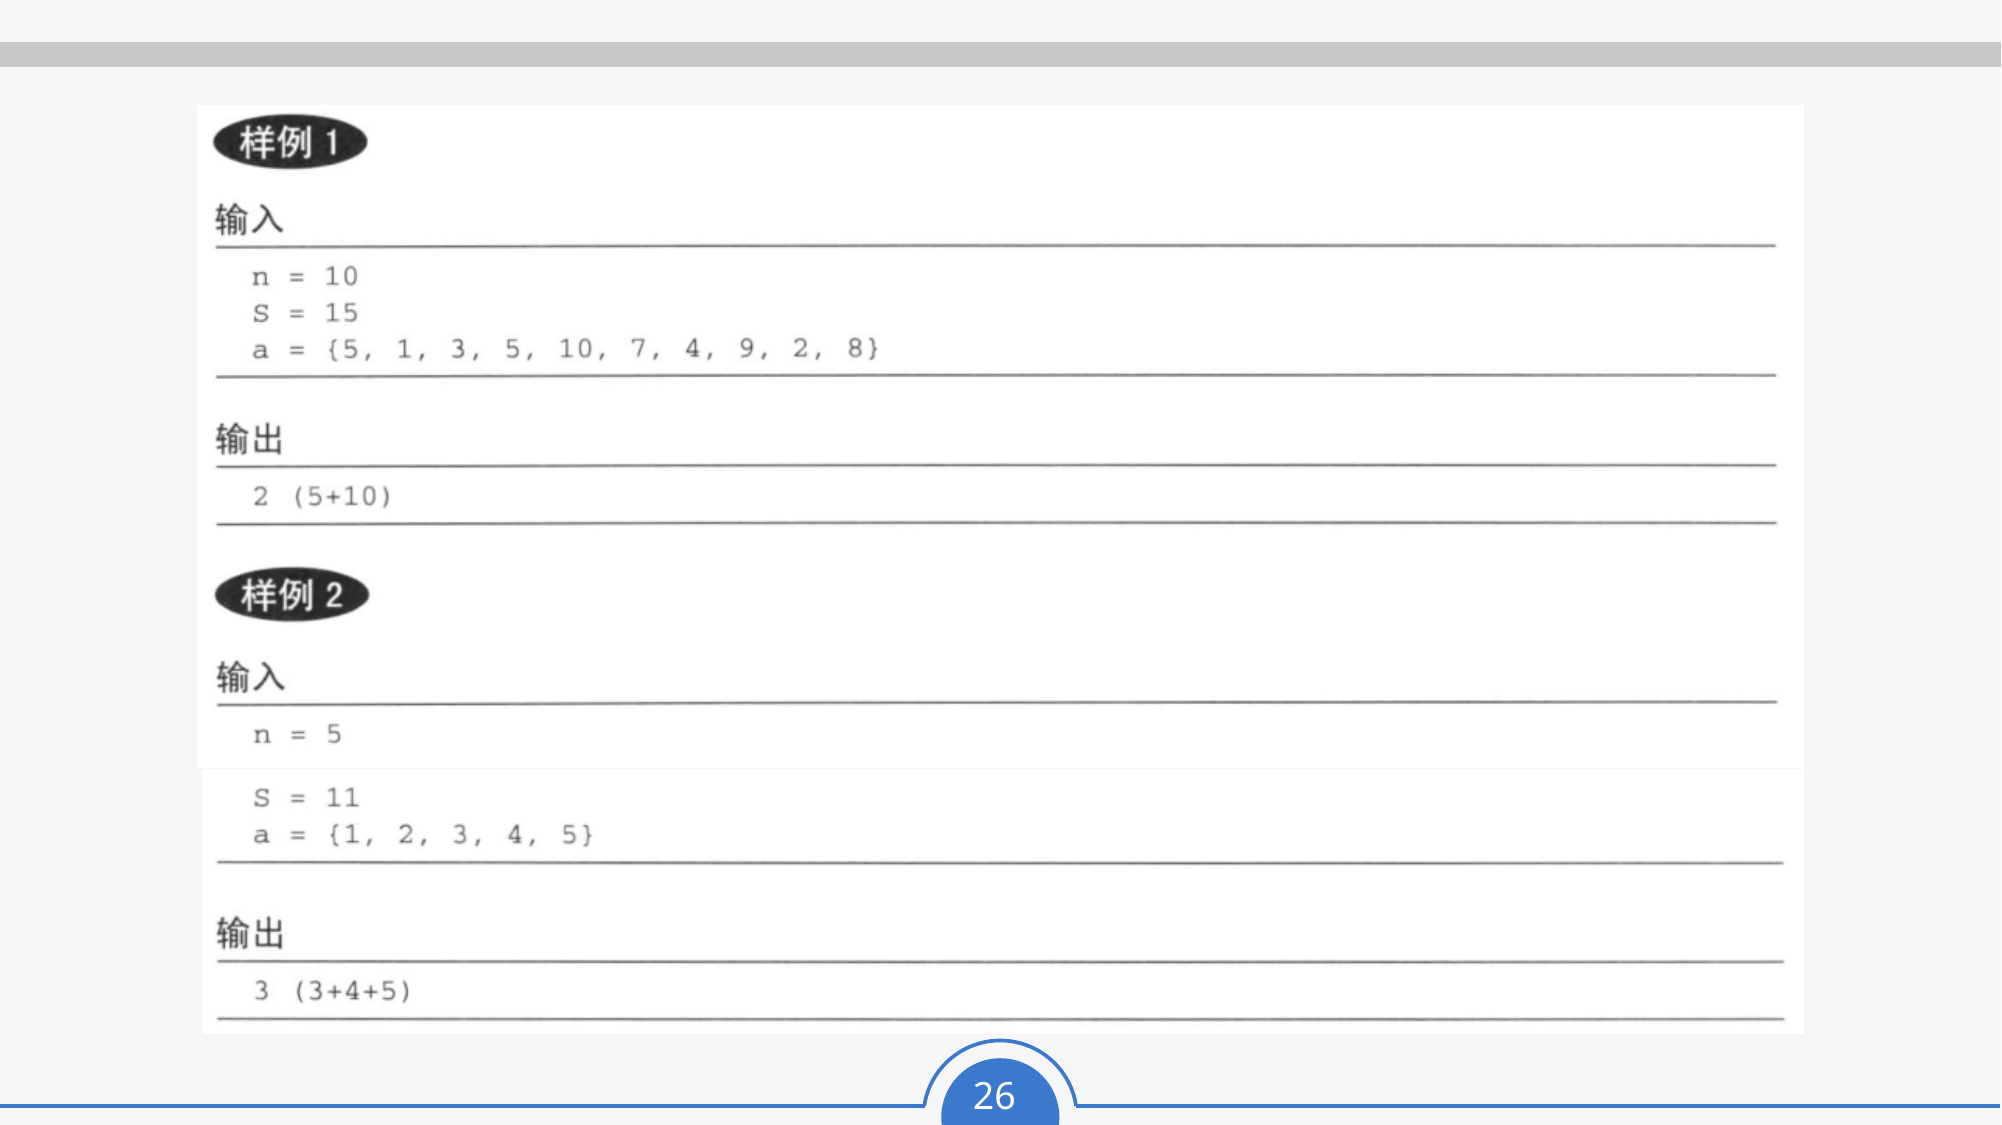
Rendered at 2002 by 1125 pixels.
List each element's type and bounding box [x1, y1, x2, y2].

text_box [197, 105, 1804, 1034]
